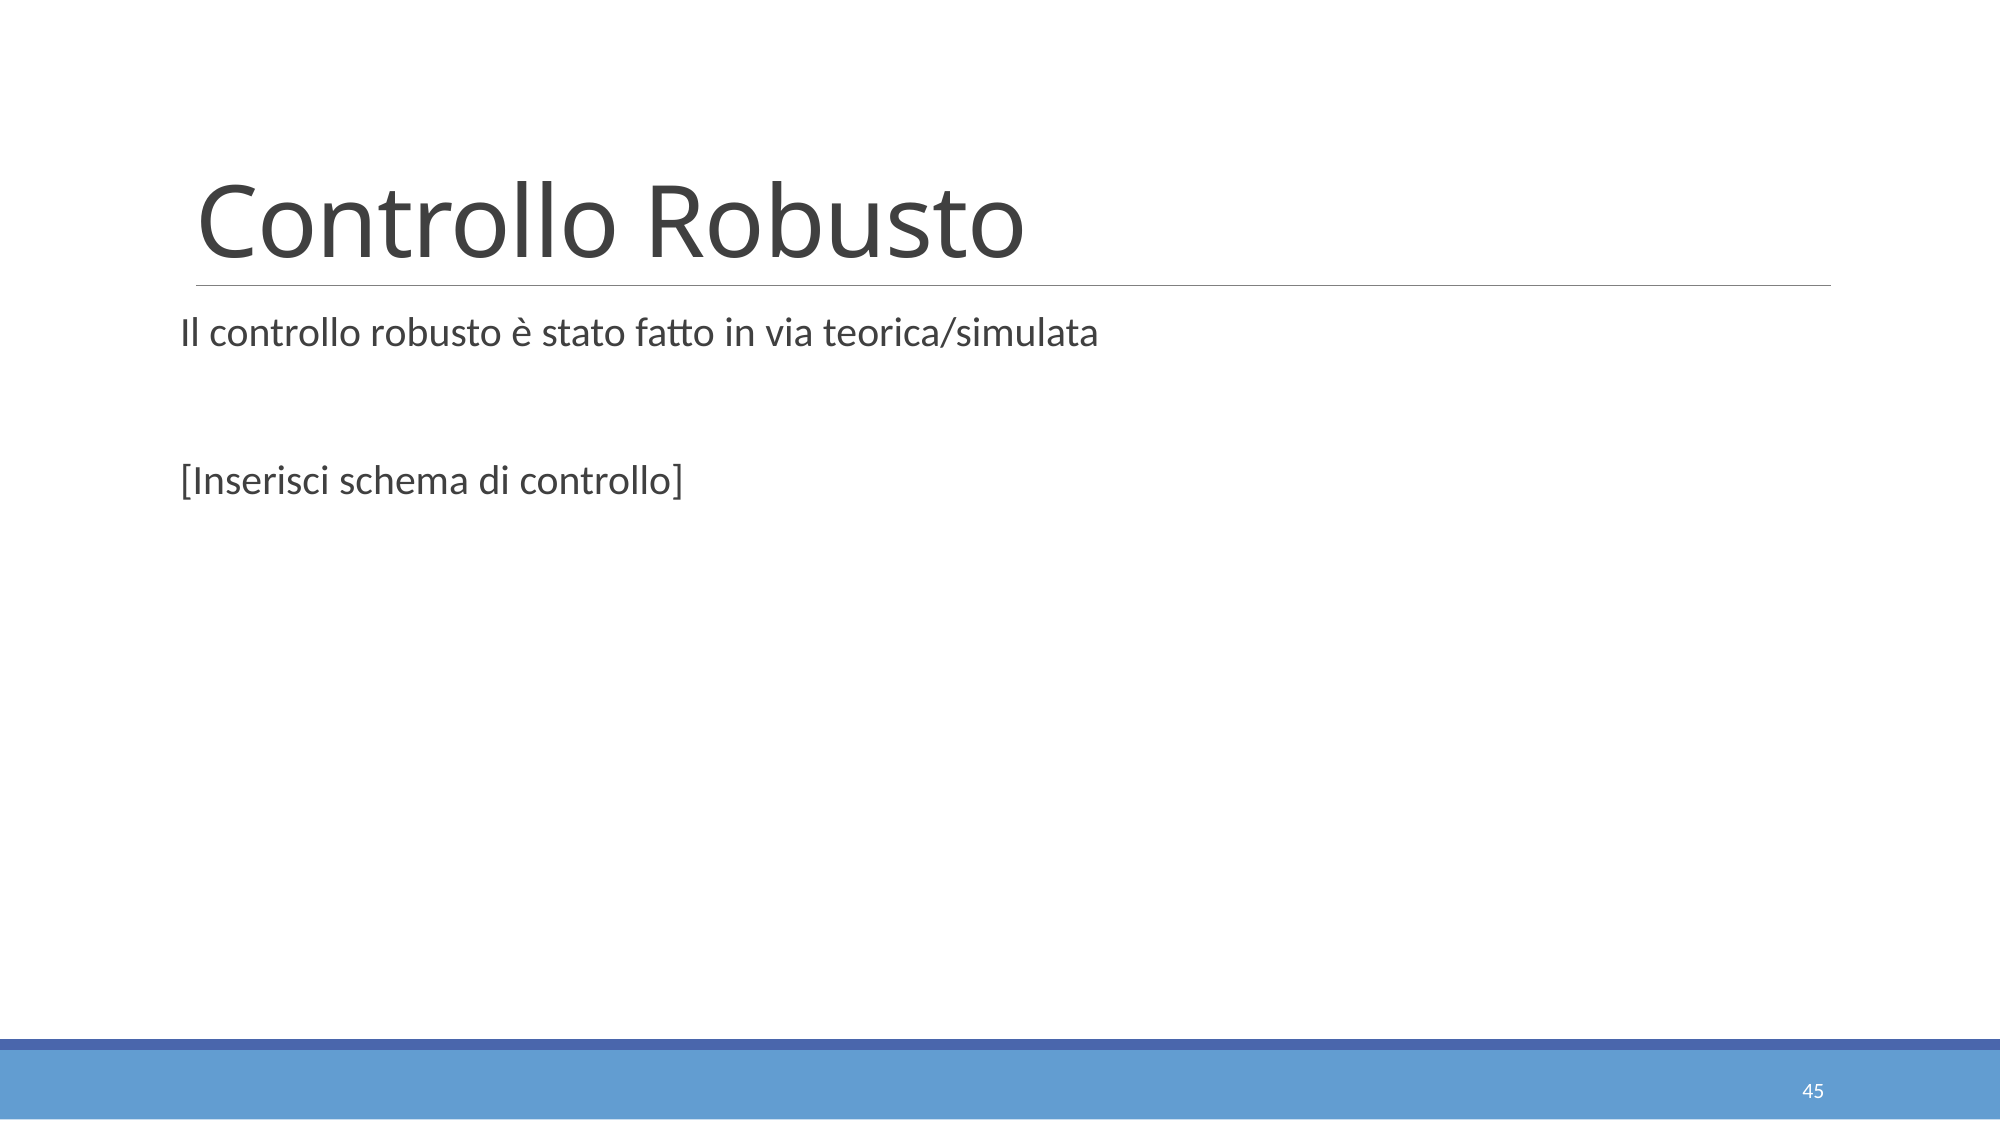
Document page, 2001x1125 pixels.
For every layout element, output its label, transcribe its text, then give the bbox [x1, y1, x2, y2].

slide_number 45 [1624, 1059, 1840, 1120]
list Il controllo robusto è stato fatto in via teorica/simulata [Inserisci schema di controllo] [180, 302, 1830, 963]
title Controllo Robusto [180, 47, 1830, 285]
